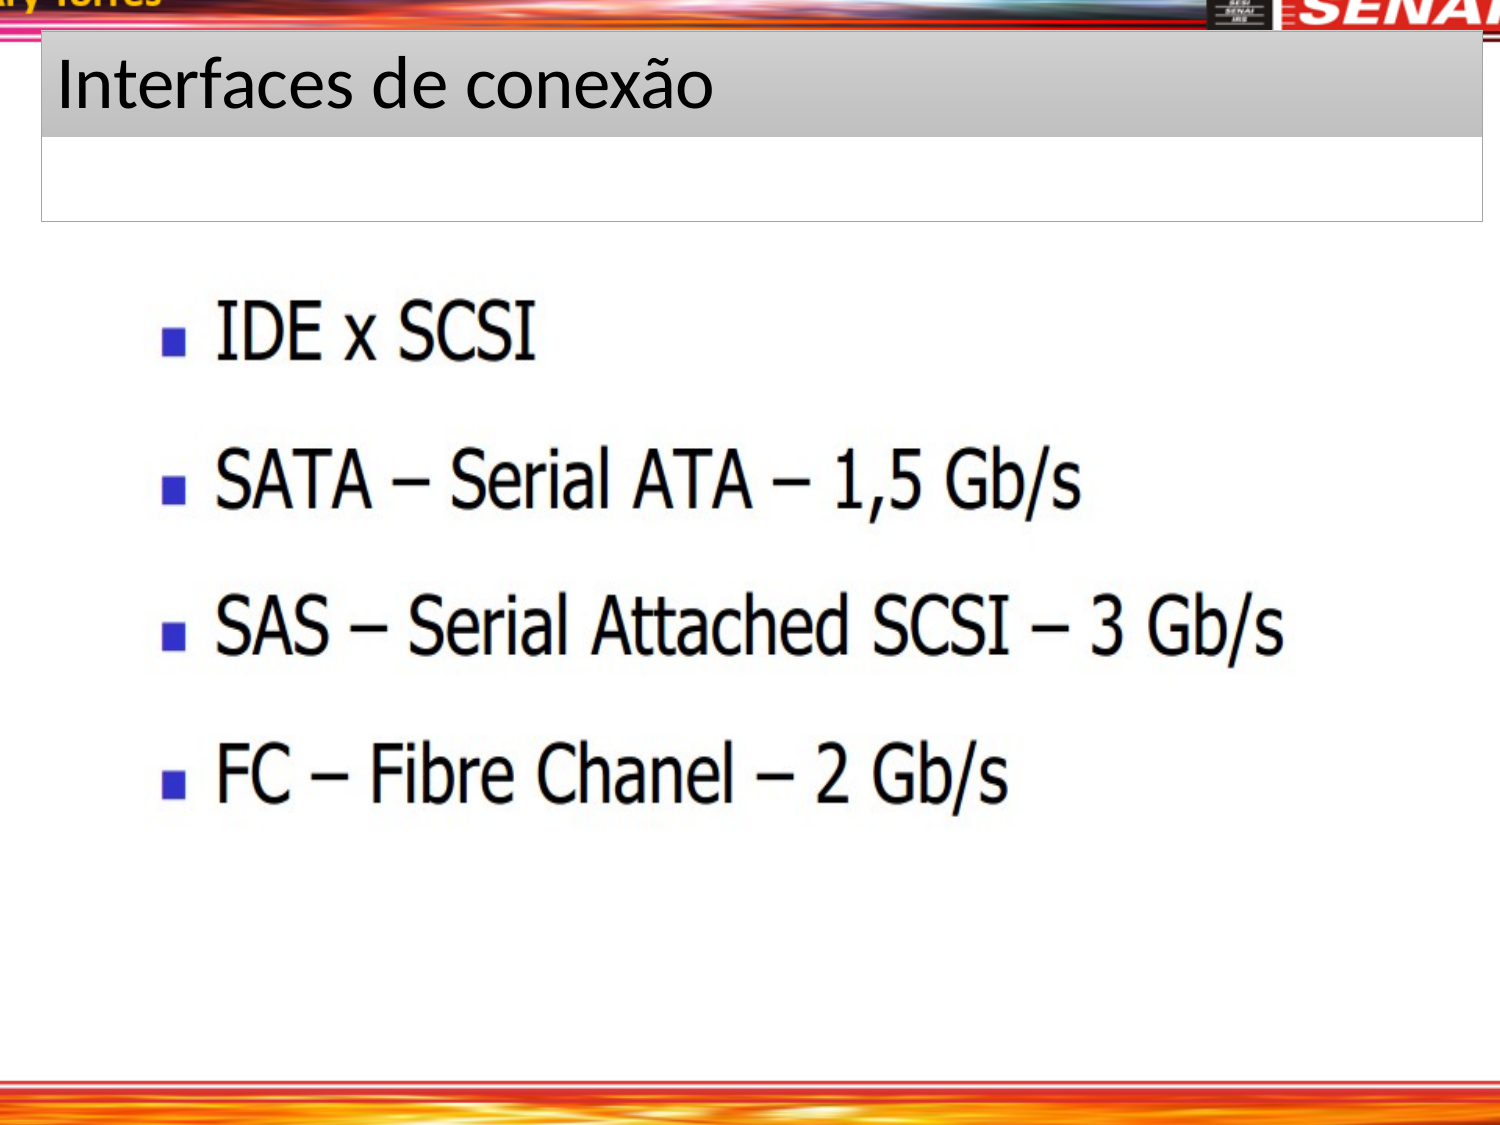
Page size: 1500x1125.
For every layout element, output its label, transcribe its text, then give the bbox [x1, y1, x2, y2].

title Interfaces de conexão [41, 145, 1483, 222]
picture [0, 0, 1500, 1125]
